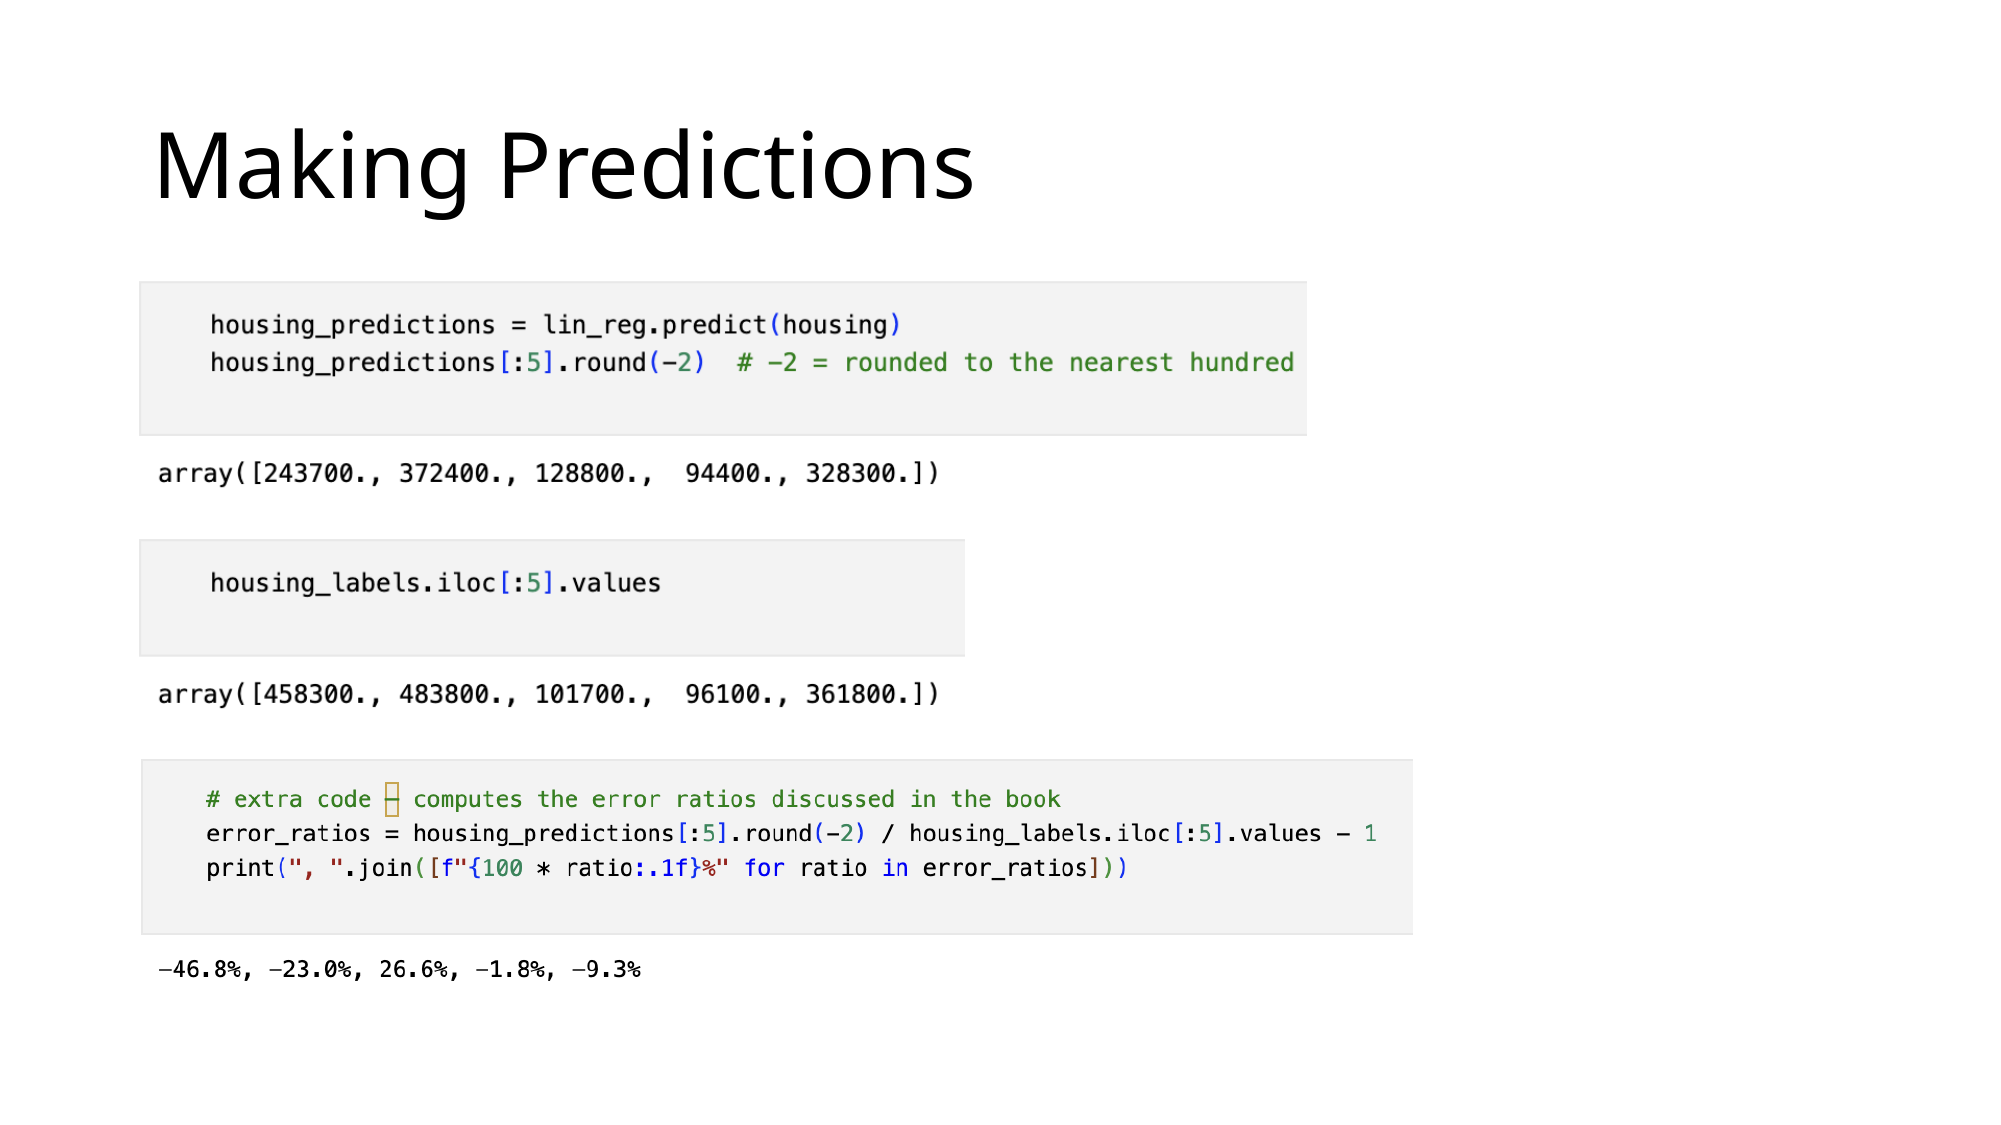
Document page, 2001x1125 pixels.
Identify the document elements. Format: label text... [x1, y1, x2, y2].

picture [137, 537, 965, 726]
title Making Predictions [137, 59, 1863, 278]
picture [137, 277, 1307, 528]
picture [137, 753, 1413, 992]
